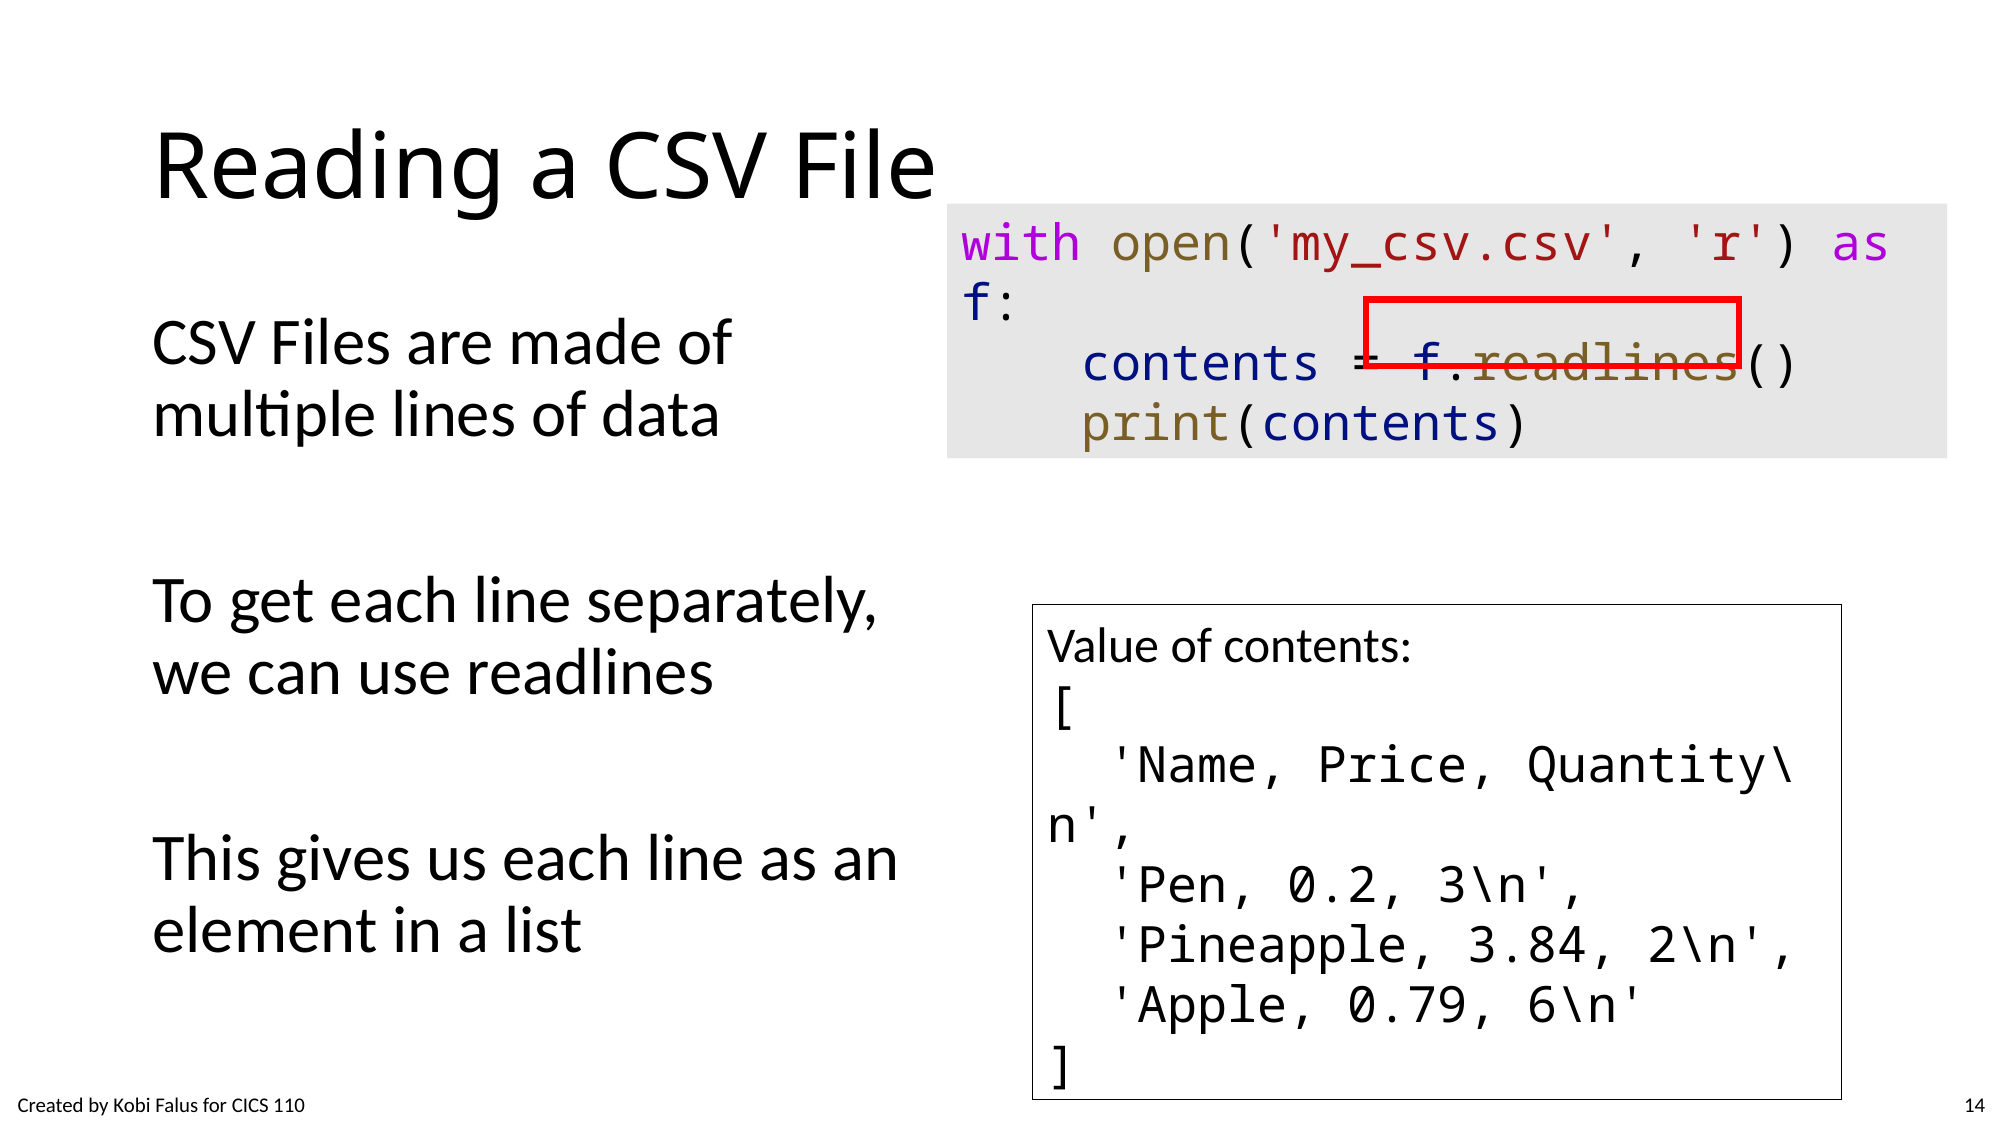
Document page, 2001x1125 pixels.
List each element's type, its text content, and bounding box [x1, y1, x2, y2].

title Reading a CSV File [137, 59, 1863, 278]
text_box [1365, 298, 1740, 367]
list CSV Files are made of multiple lines of data To get each line separately, we can use readlines This gives us each line as an element in a list [137, 299, 948, 1014]
text_box Value of contents: [ 'Name, Price, Quantity\n', 'Pen, 0.2, 3\n', 'Pineapple, 3.84, 2\n', 'Apple, 0.79, 6\n' ] [1032, 604, 1842, 1100]
text_box with open('my_csv.csv', 'r') as f: contents = f.readlines() print(contents) [947, 203, 1948, 459]
